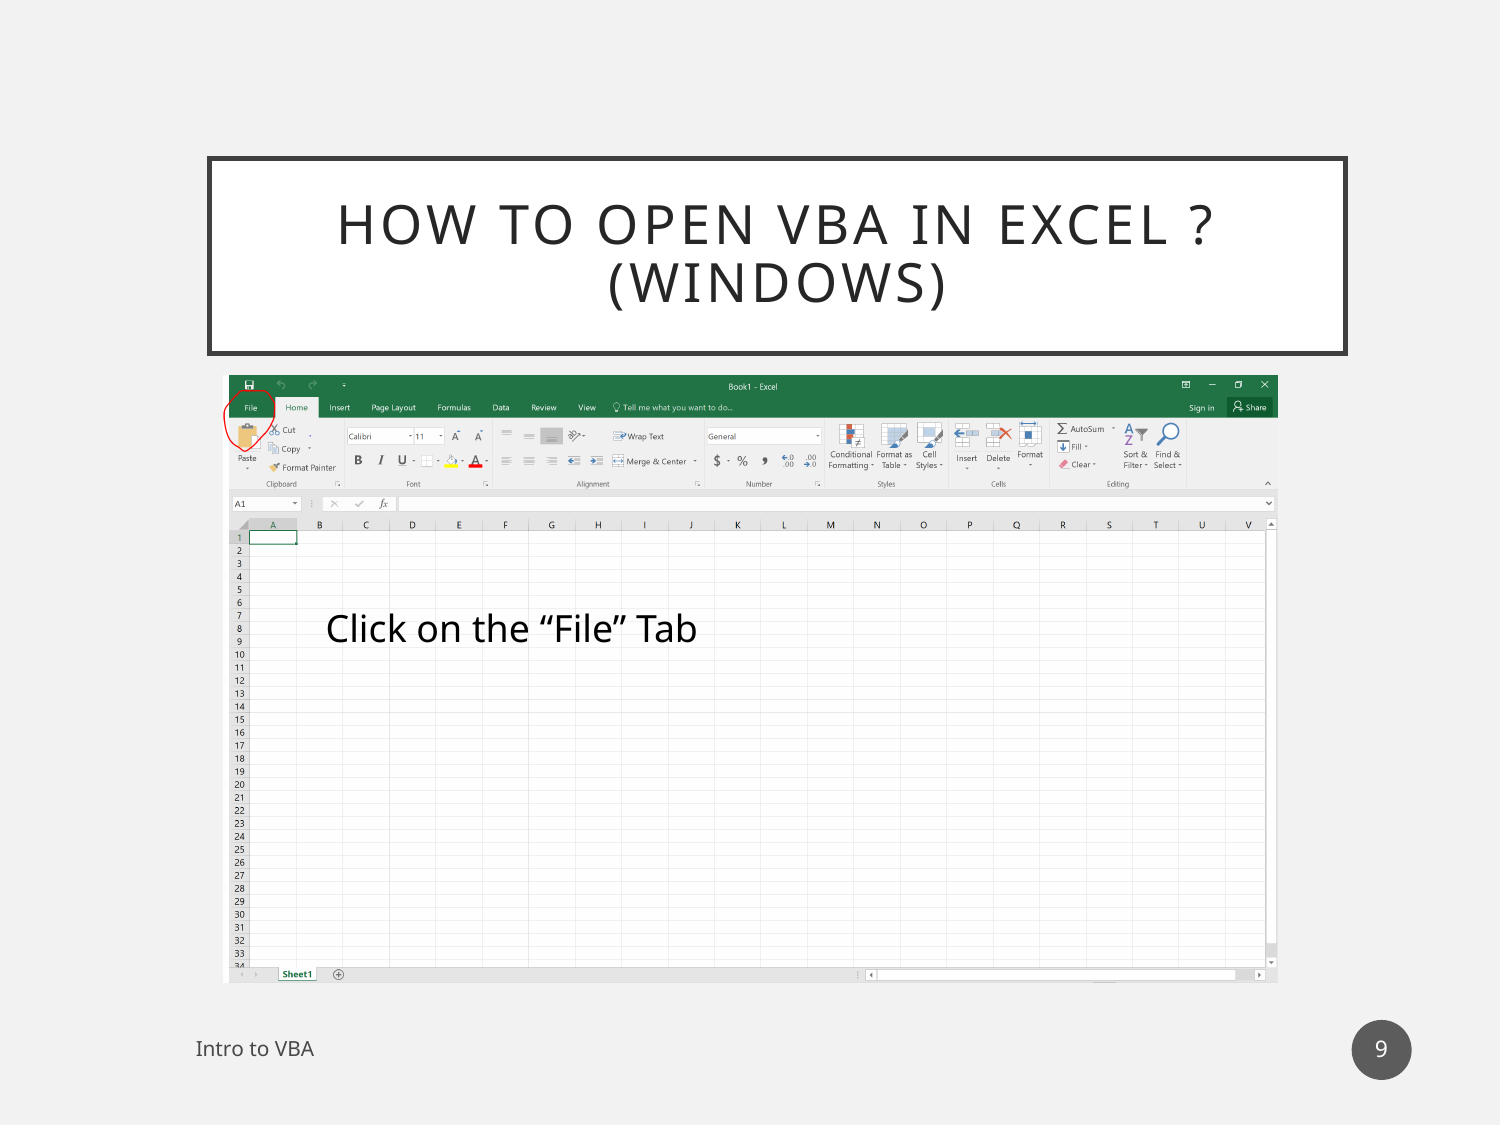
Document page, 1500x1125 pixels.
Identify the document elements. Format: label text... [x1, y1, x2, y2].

picture [223, 375, 1278, 983]
footer Intro to VBA [180, 1023, 929, 1076]
title How to open VBA in Excel ? (Windows) [207, 156, 1348, 356]
slide_number 9 [1351, 1019, 1412, 1080]
